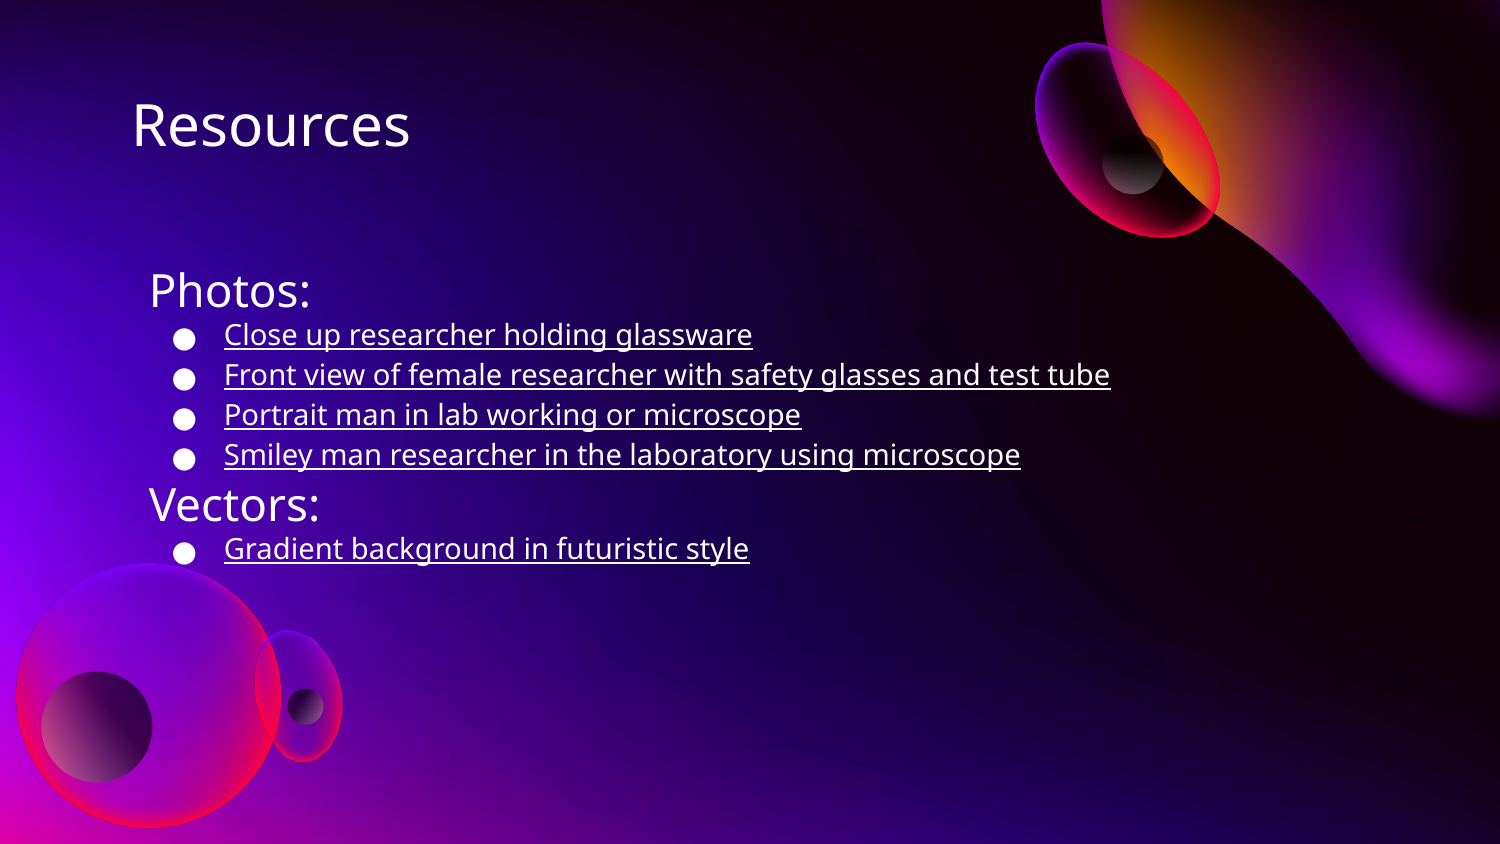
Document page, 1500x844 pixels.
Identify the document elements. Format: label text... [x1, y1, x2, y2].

title Resources [116, 72, 1384, 167]
text_box Photos: Close up researcher holding glassware Front view of female researcher with safety glasses and test tube Portrait man in lab working or microscope Smiley man researcher in the laboratory using microscope Vectors: Gradient background in futuristic style [133, 246, 1188, 783]
picture [0, 0, 1500, 844]
